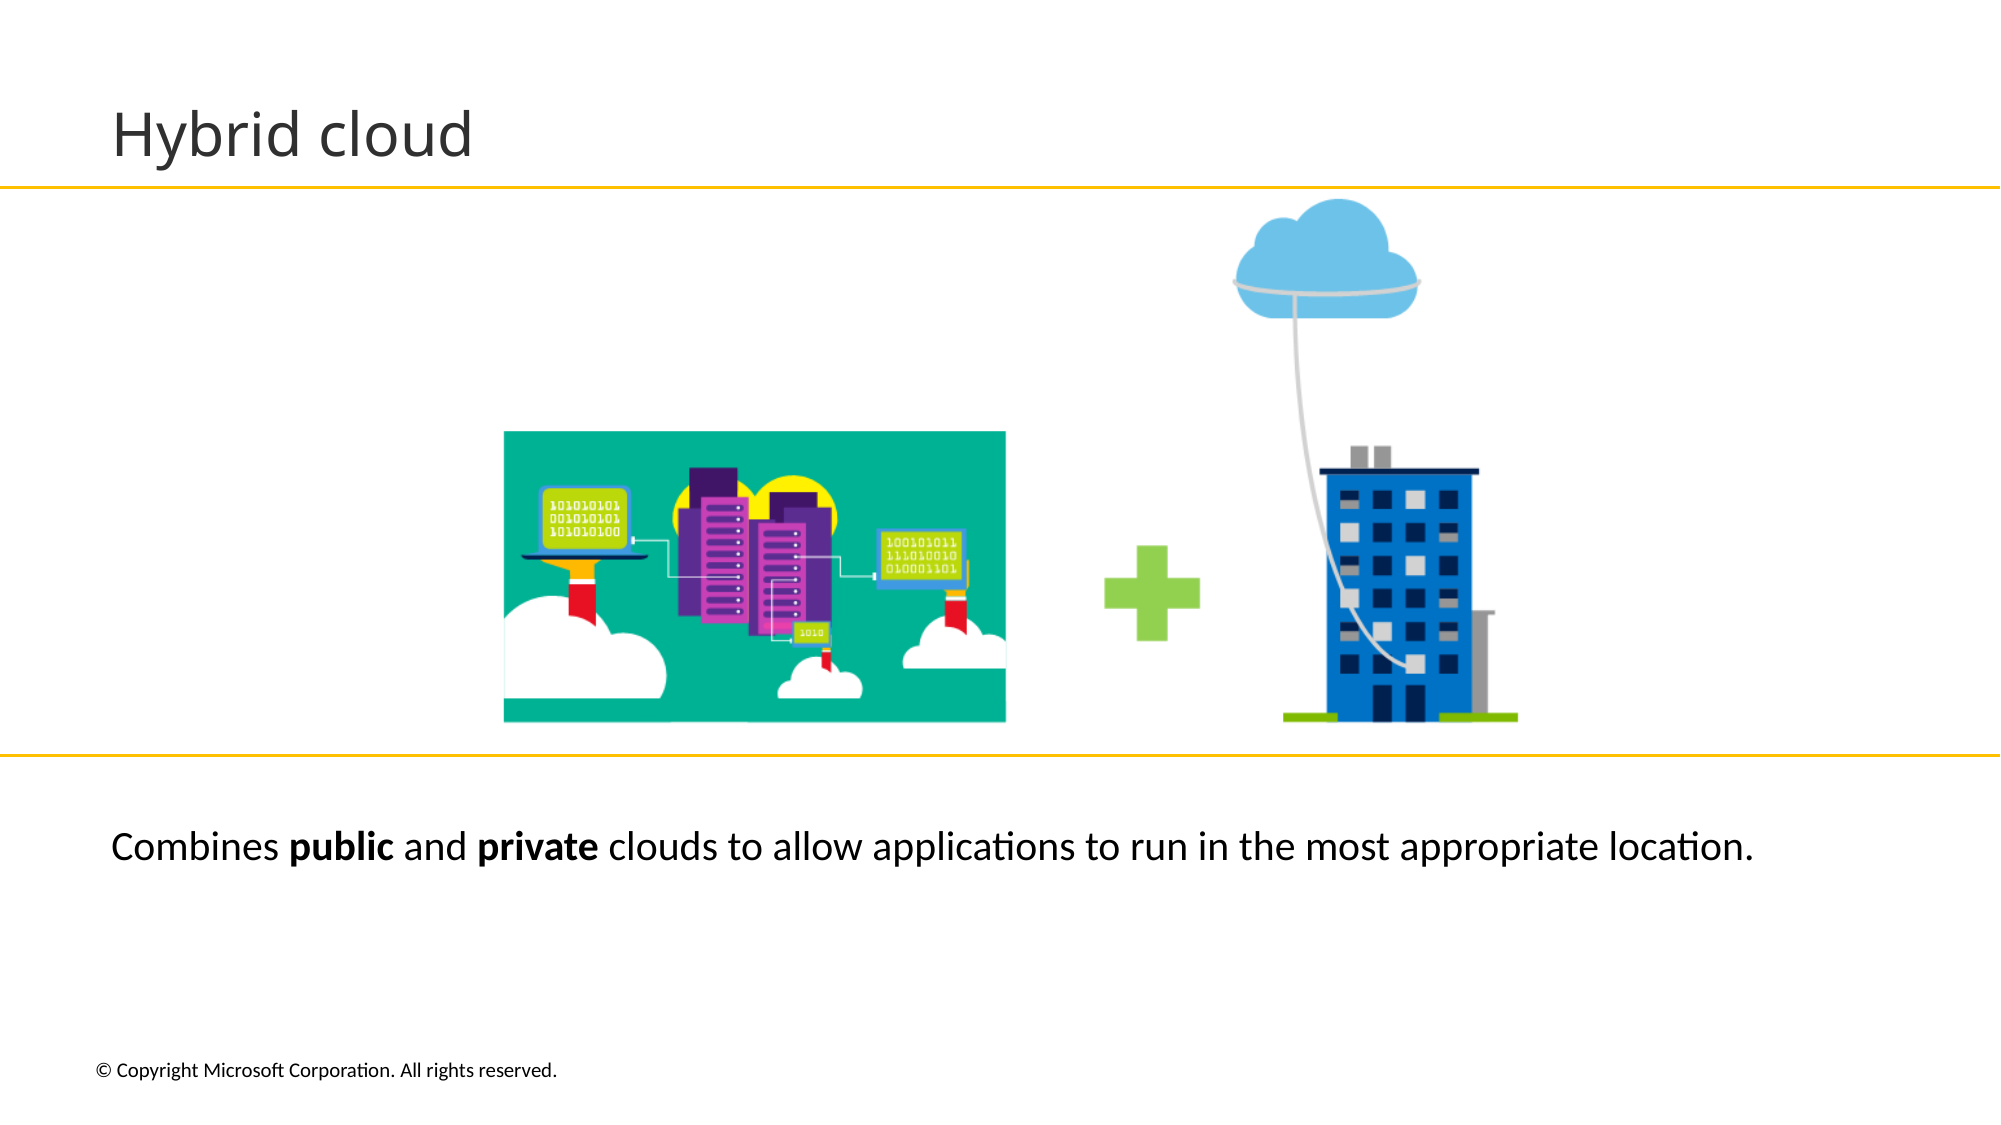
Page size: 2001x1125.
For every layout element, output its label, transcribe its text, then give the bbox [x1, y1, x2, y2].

list Combines public and private clouds to allow applications to run in the most appropriate location. [96, 816, 1877, 918]
title Hybrid cloud [96, 96, 1441, 177]
footer © Copyright Microsoft Corporation. All rights reserved. [95, 1053, 776, 1086]
picture [0, 189, 2000, 755]
